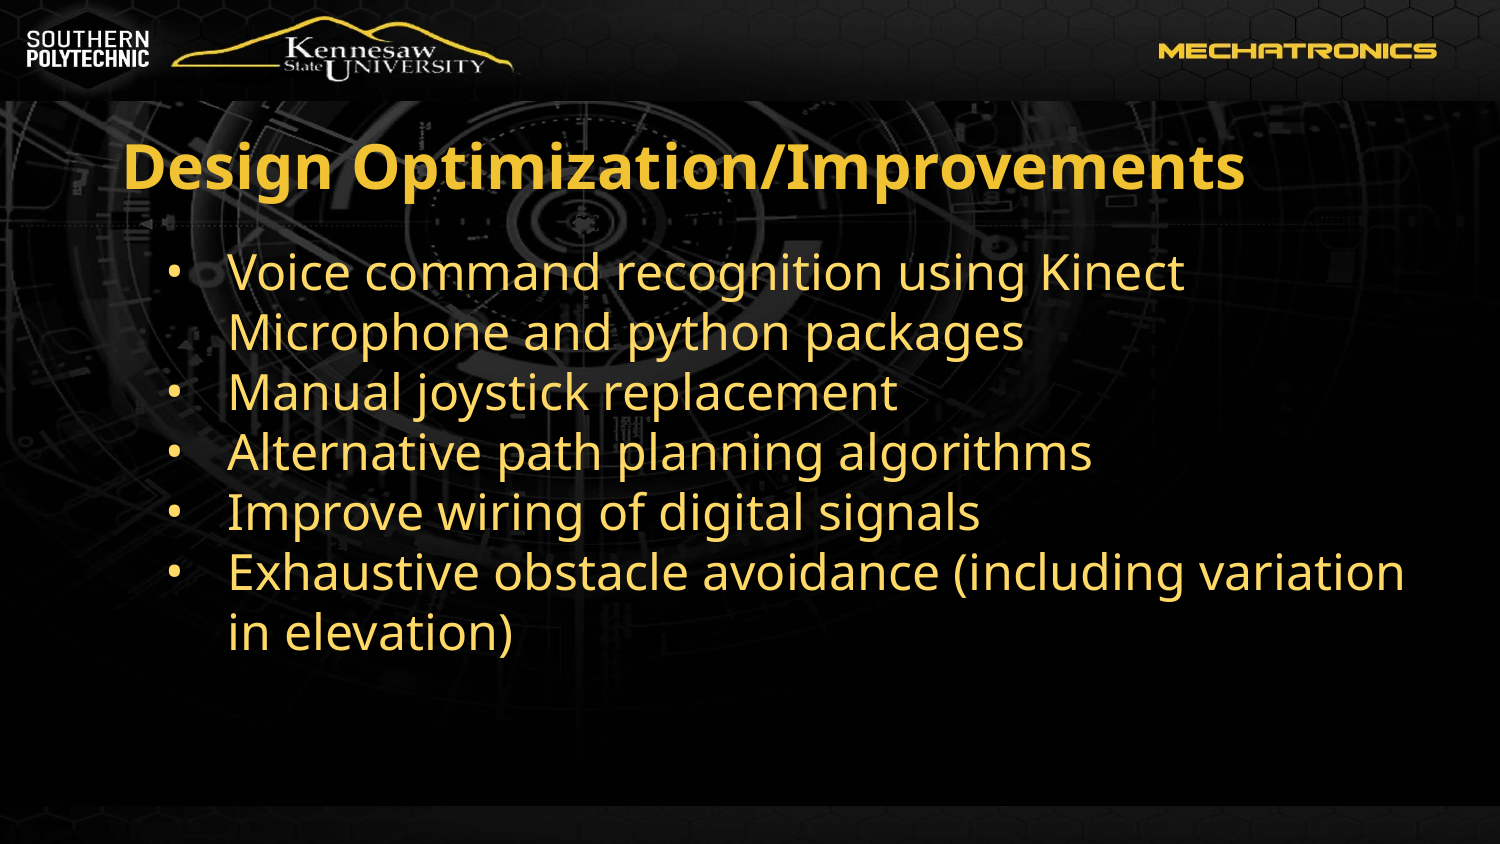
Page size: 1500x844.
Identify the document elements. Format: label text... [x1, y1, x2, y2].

list Voice command recognition using Kinect Microphone and python packages Manual joystick replacement Alternative path planning algorithms Improve wiring of digital signals Exhaustive obstacle avoidance (including variation in elevation) [137, 225, 1425, 775]
picture [0, 0, 1500, 844]
title Design Optimization/Improvements [106, 103, 1394, 225]
